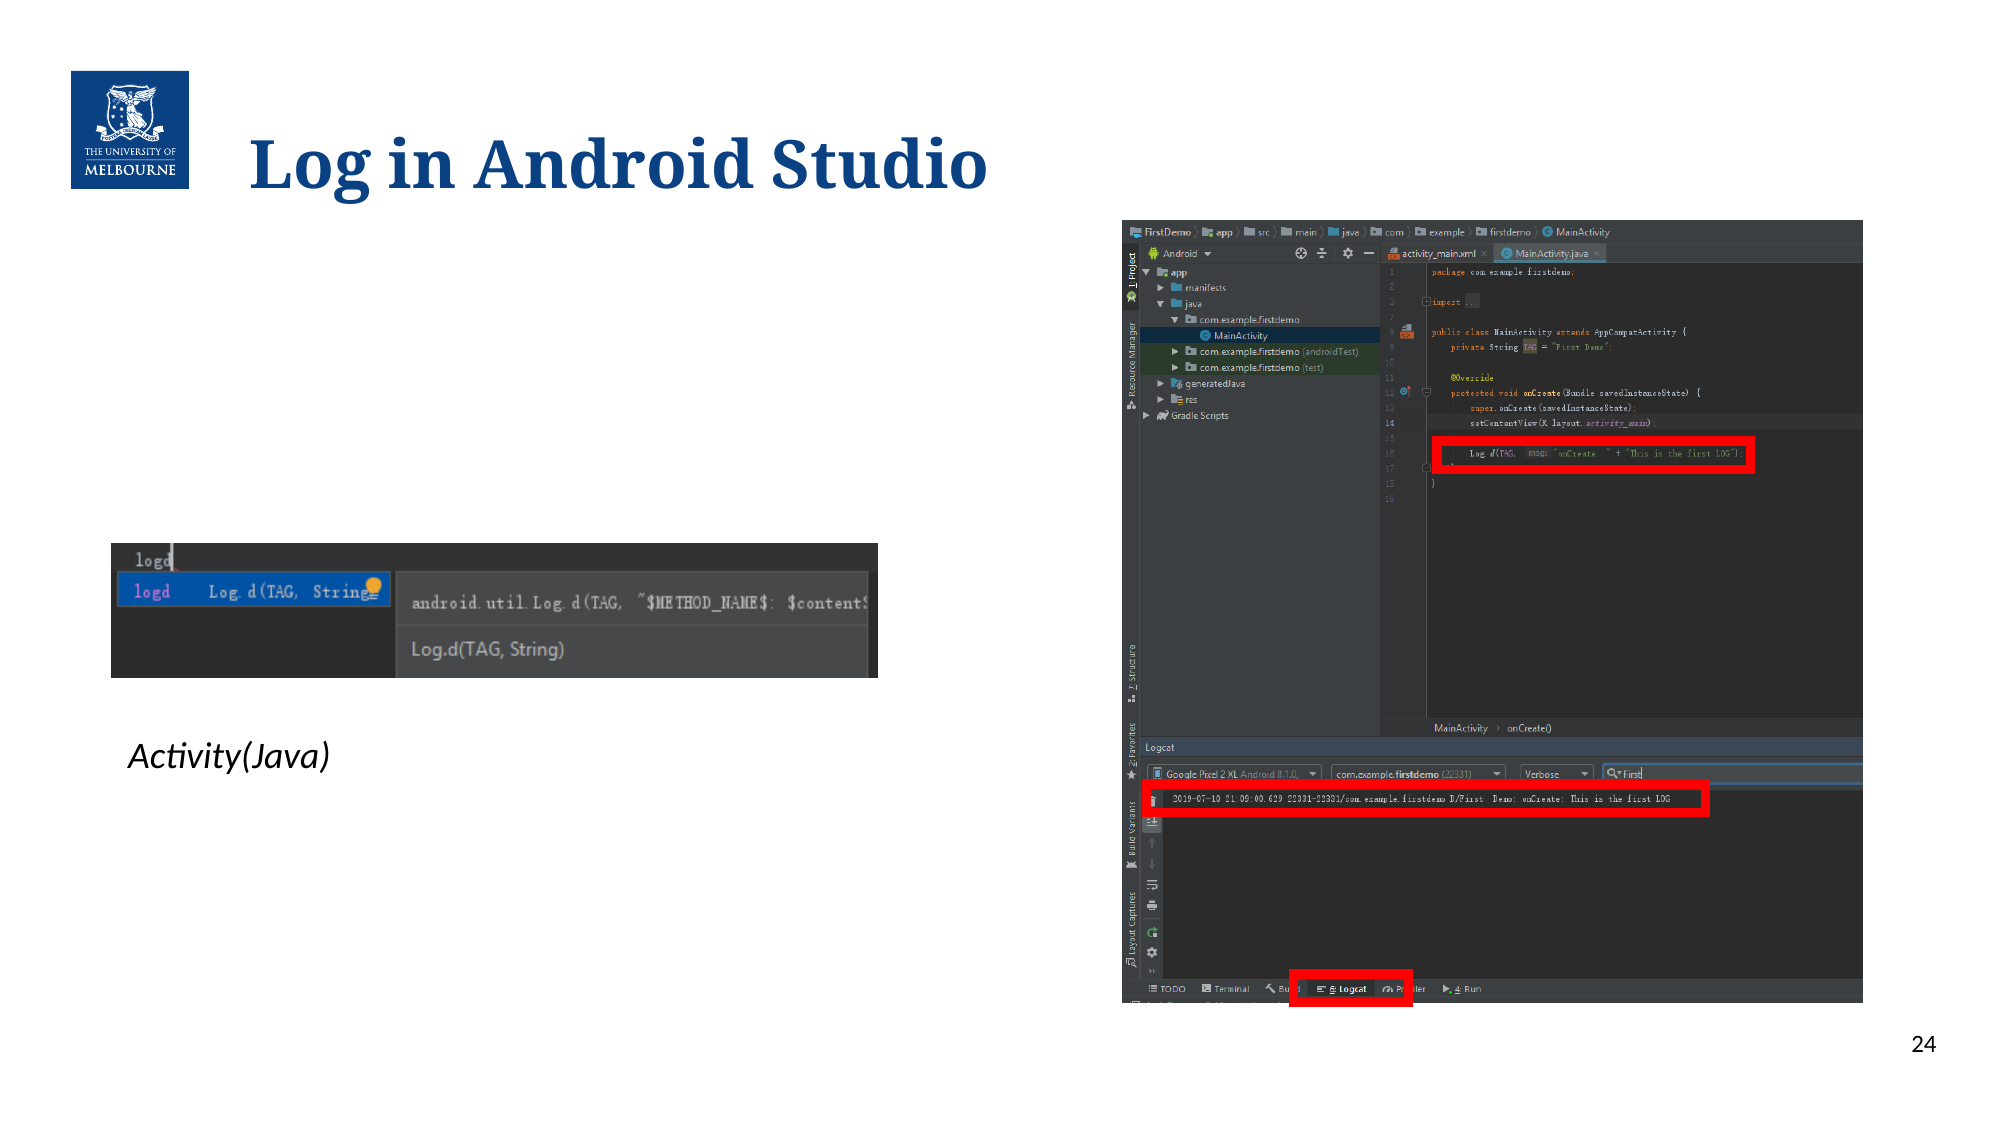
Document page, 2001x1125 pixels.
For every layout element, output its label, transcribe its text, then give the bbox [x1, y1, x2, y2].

slide_number 24 [1797, 1012, 1937, 1073]
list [1122, 220, 1863, 1003]
title Log in Android Studio [234, 64, 1924, 211]
text_box Activity(Java) [113, 723, 346, 784]
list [111, 543, 878, 678]
